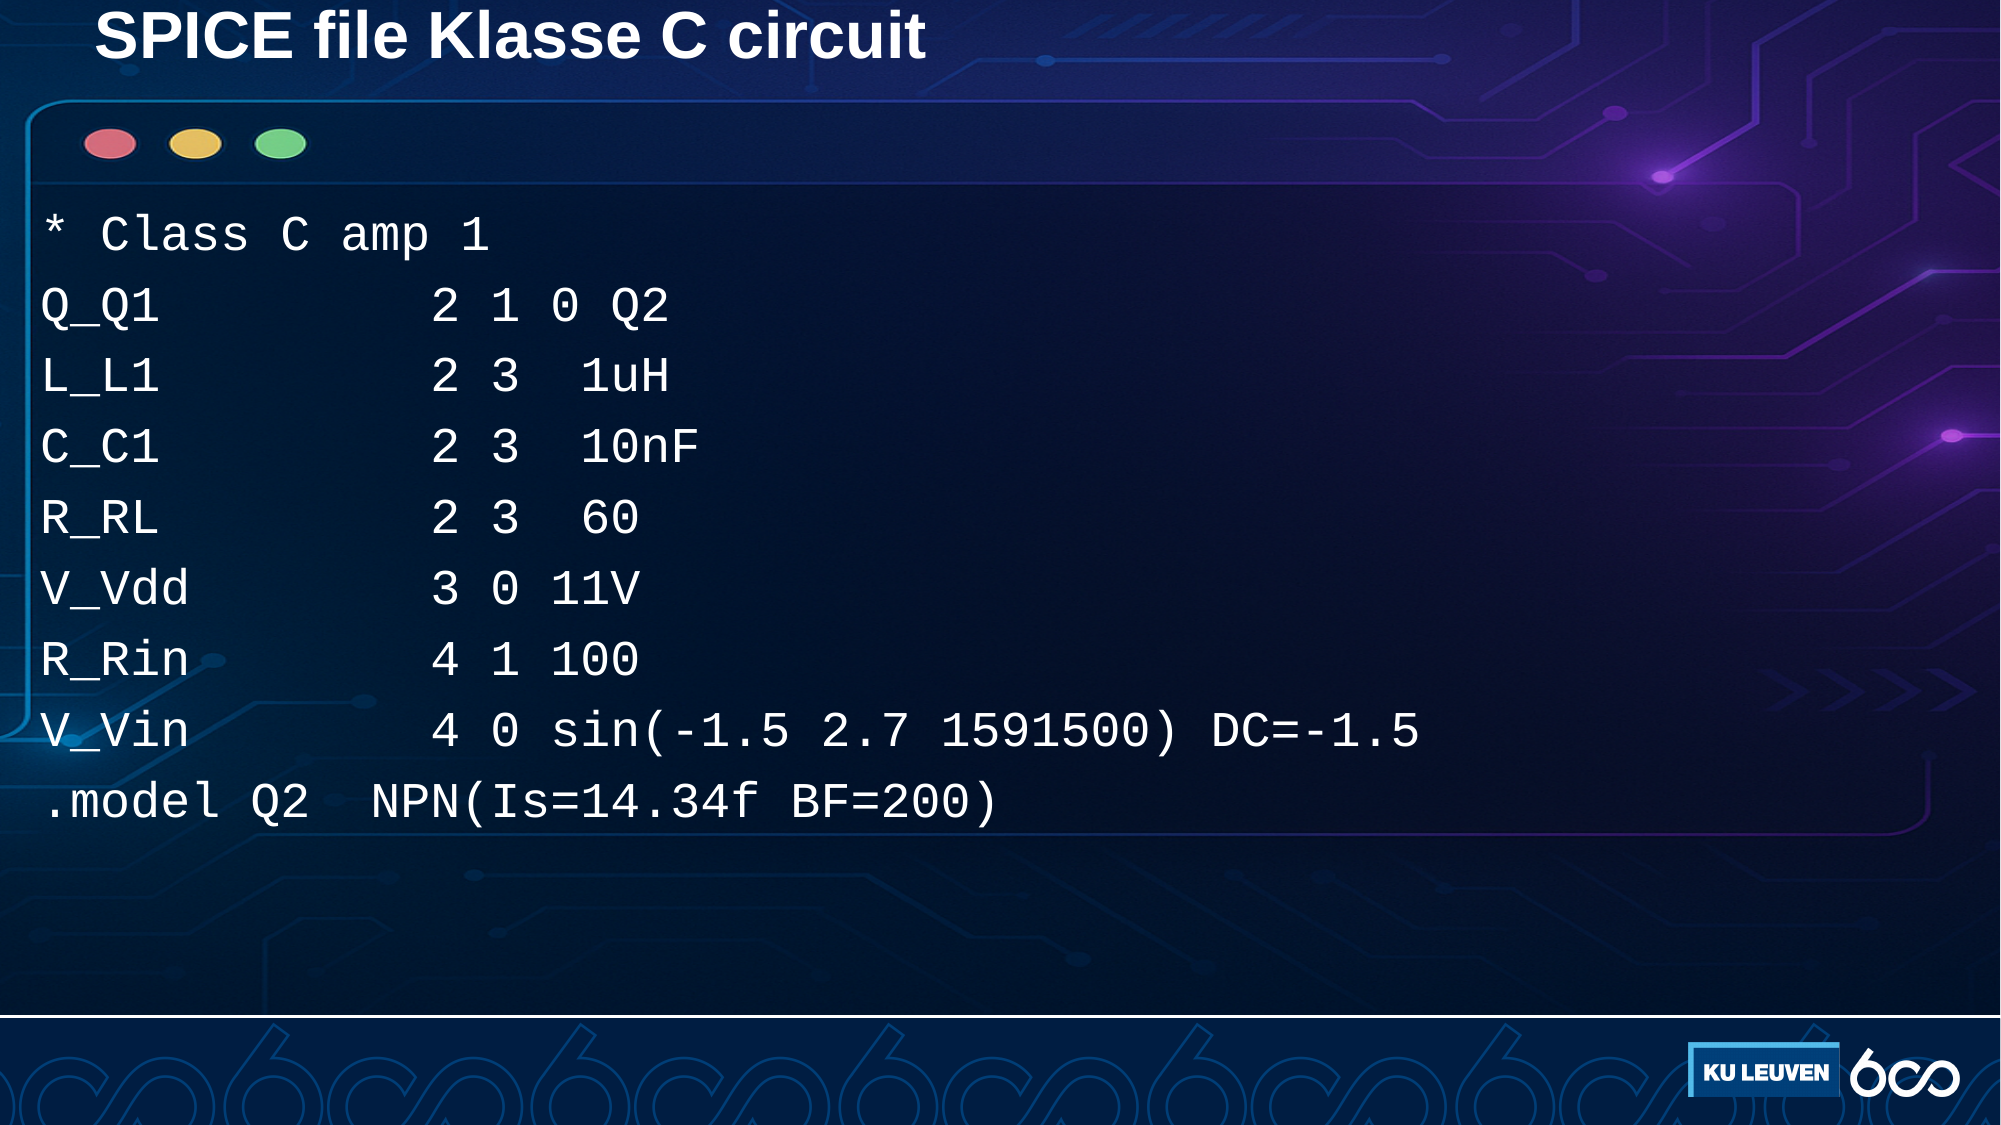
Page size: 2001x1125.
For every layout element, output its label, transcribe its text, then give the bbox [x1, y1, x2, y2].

title SPICE file Klasse C circuit [94, 0, 1906, 96]
picture [0, 1018, 2001, 1125]
list * Class C amp 1 Q_Q1 2 1 0 Q2 L_L1 2 3 1uH C_C1 2 3 10nF R_RL 2 3 60 V_Vdd 3 0 11V R_Rin 4 1 100 V_Vin 4 0 sin(-1.5 2.7 1591500) DC=-1.5 .model Q2 NPN(Is=14.34f BF=200) [40, 210, 1945, 982]
picture [0, 0, 2001, 1015]
